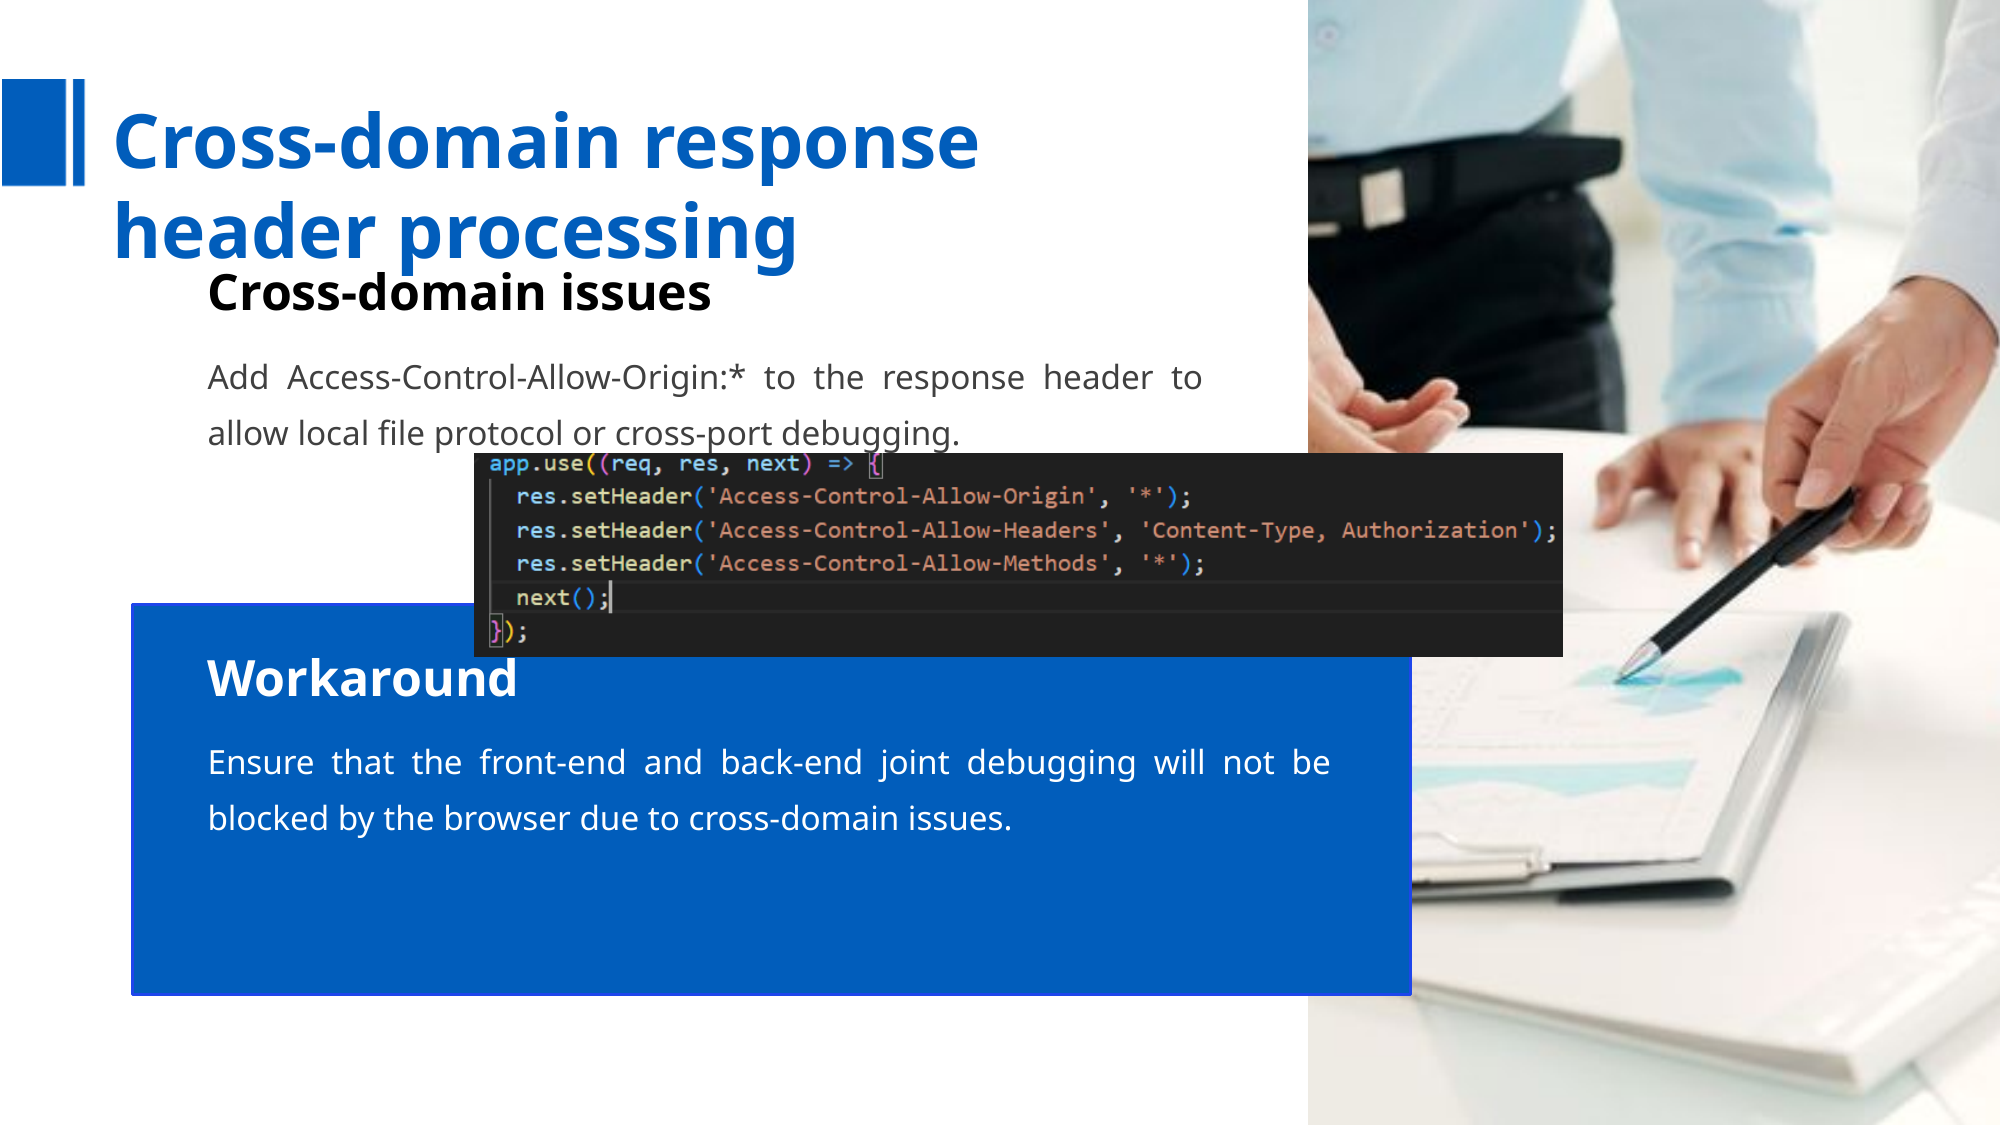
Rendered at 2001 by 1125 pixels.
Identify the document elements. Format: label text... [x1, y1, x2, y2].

text_box Workaround [192, 638, 1307, 714]
text_box [132, 604, 1307, 995]
text_box Add Access-Control-Allow-Origin:* to the response header to allow local file protocol or cross-port debugging. [192, 332, 1220, 460]
text_box Cross-domain issues [192, 253, 1220, 329]
picture [474, 0, 2000, 1125]
picture [2, 79, 98, 187]
text_box Ensure that the front-end and back-end joint debugging will not be blocked by the browser due to cross-domain issues. [192, 718, 1307, 845]
text_box Cross-domain response header processing [97, 86, 1247, 282]
